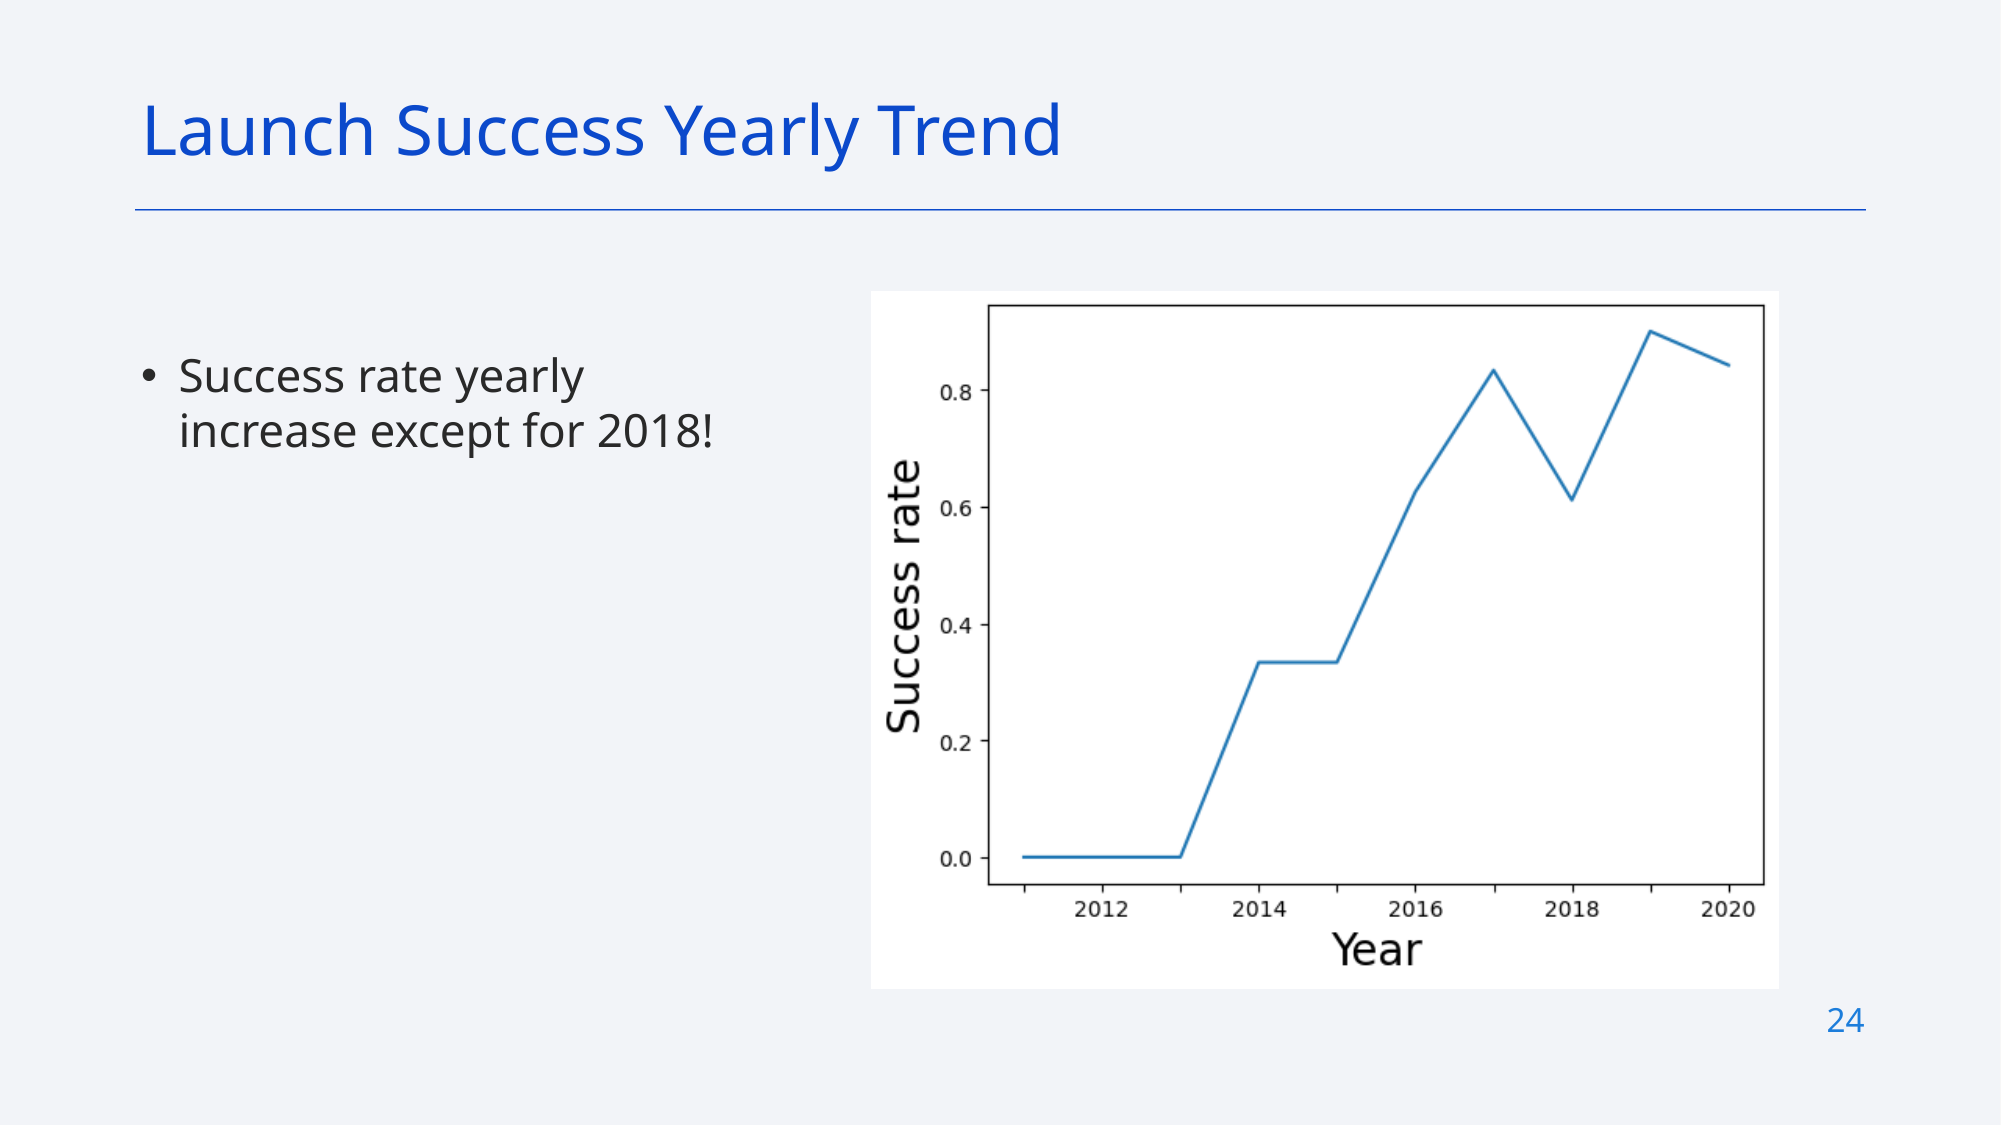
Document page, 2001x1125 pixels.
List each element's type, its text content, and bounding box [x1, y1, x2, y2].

slide_number 24 [1429, 988, 1880, 1055]
list Success rate yearly increase except for 2018! [126, 339, 772, 965]
picture [0, 0, 2001, 1125]
text_box Launch Success Yearly Trend [126, 88, 1852, 179]
